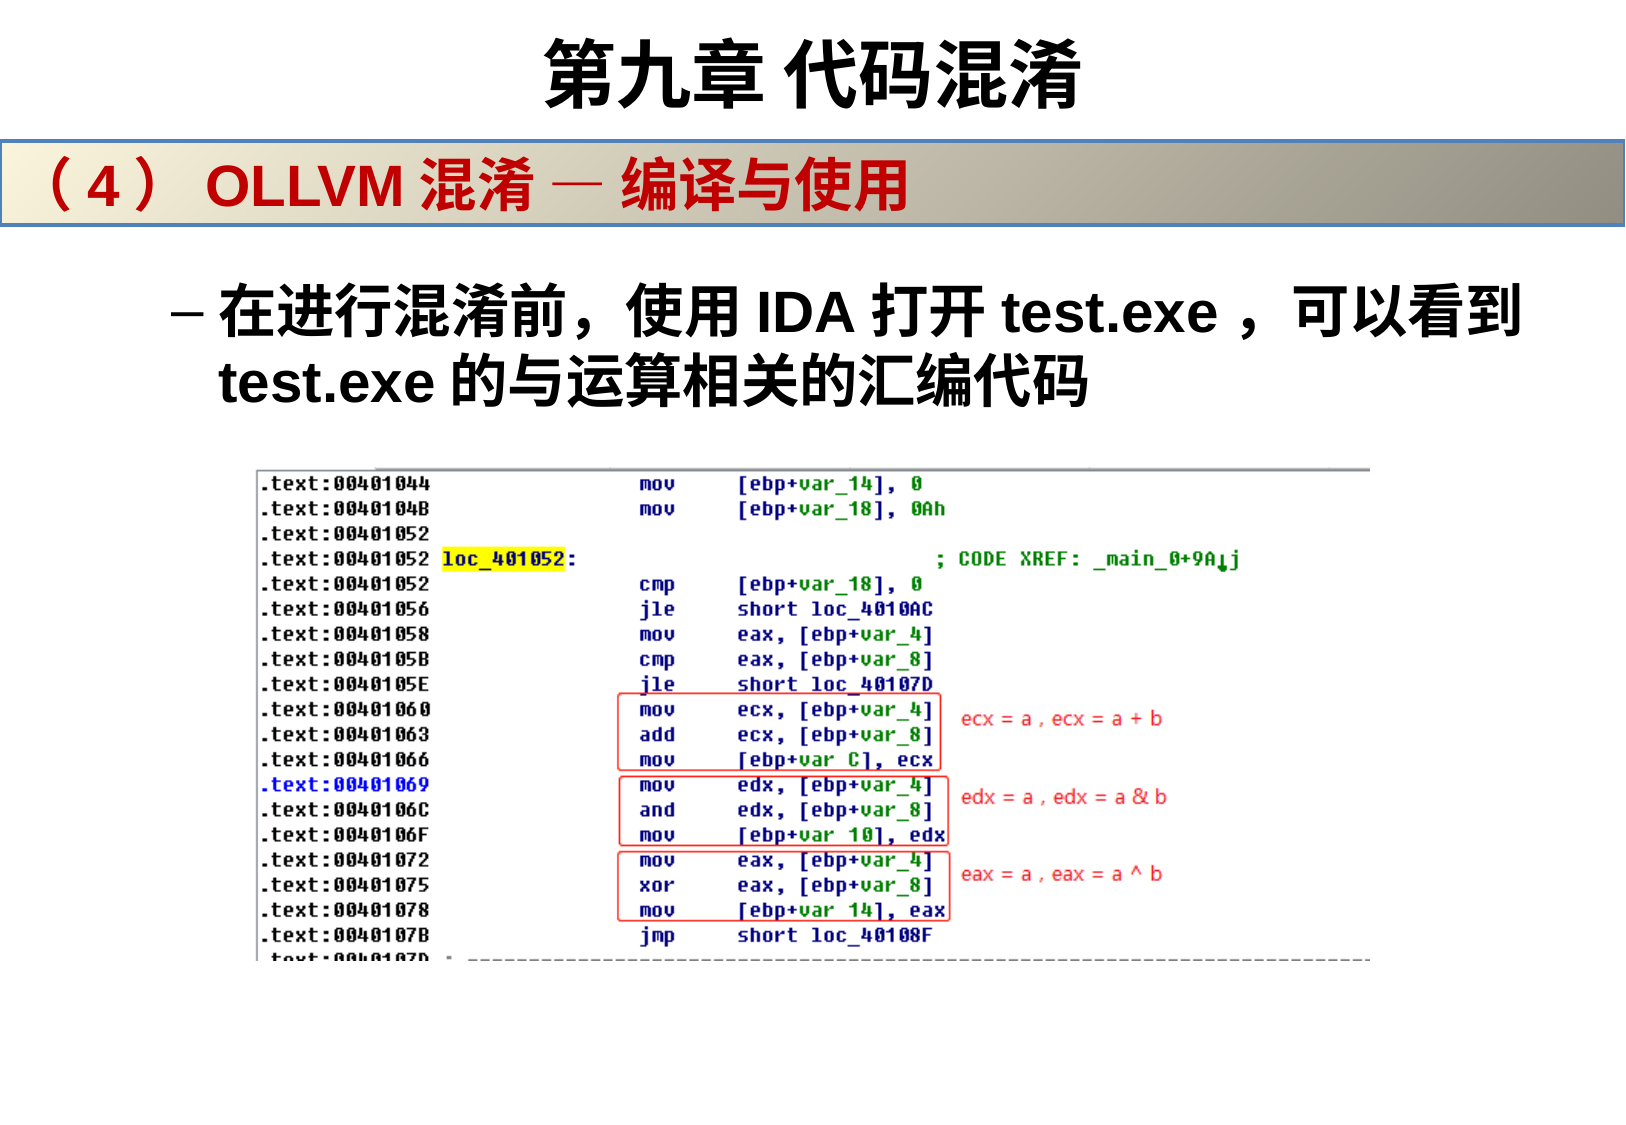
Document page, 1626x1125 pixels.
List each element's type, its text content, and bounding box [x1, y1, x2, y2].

title 第九章 代码混淆 [81, 19, 1544, 126]
list 在进行混淆前，使用IDA打开test.exe，可以看到test.exe的与运算相关的汇编代码 [81, 267, 1544, 882]
text_box （4）OLLVM混淆 — 编译与使用 [0, 139, 1625, 227]
picture [255, 467, 1370, 961]
